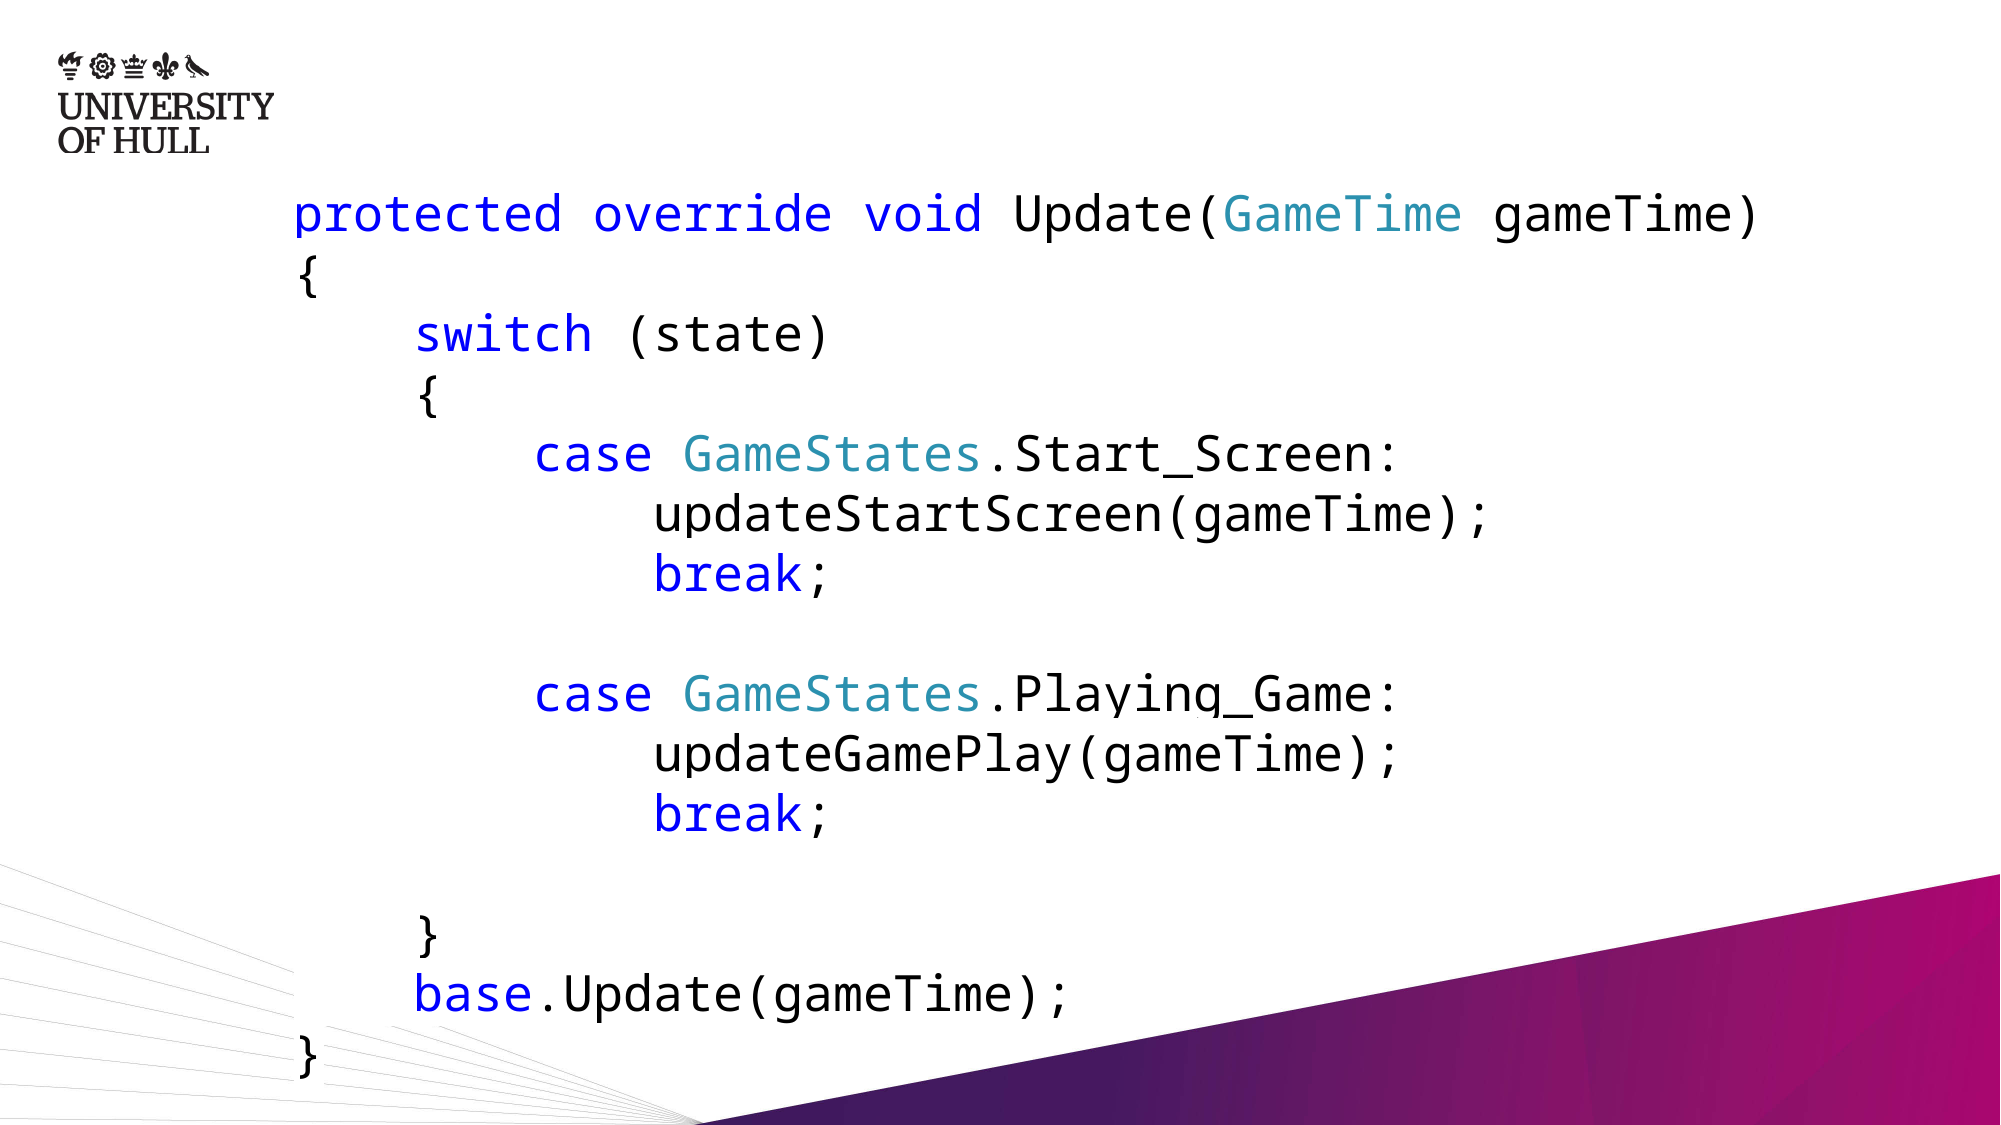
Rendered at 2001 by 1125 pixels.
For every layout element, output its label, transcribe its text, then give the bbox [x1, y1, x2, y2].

text_box protected override void Update(GameTime gameTime) { switch (state) { case GameStates.Start_Screen: updateStartScreen(gameTime); break; case GameStates.Playing_Game: updateGamePlay(gameTime); break; } base.Update(gameTime); } [278, 174, 2000, 1090]
picture [0, 0, 2000, 1125]
